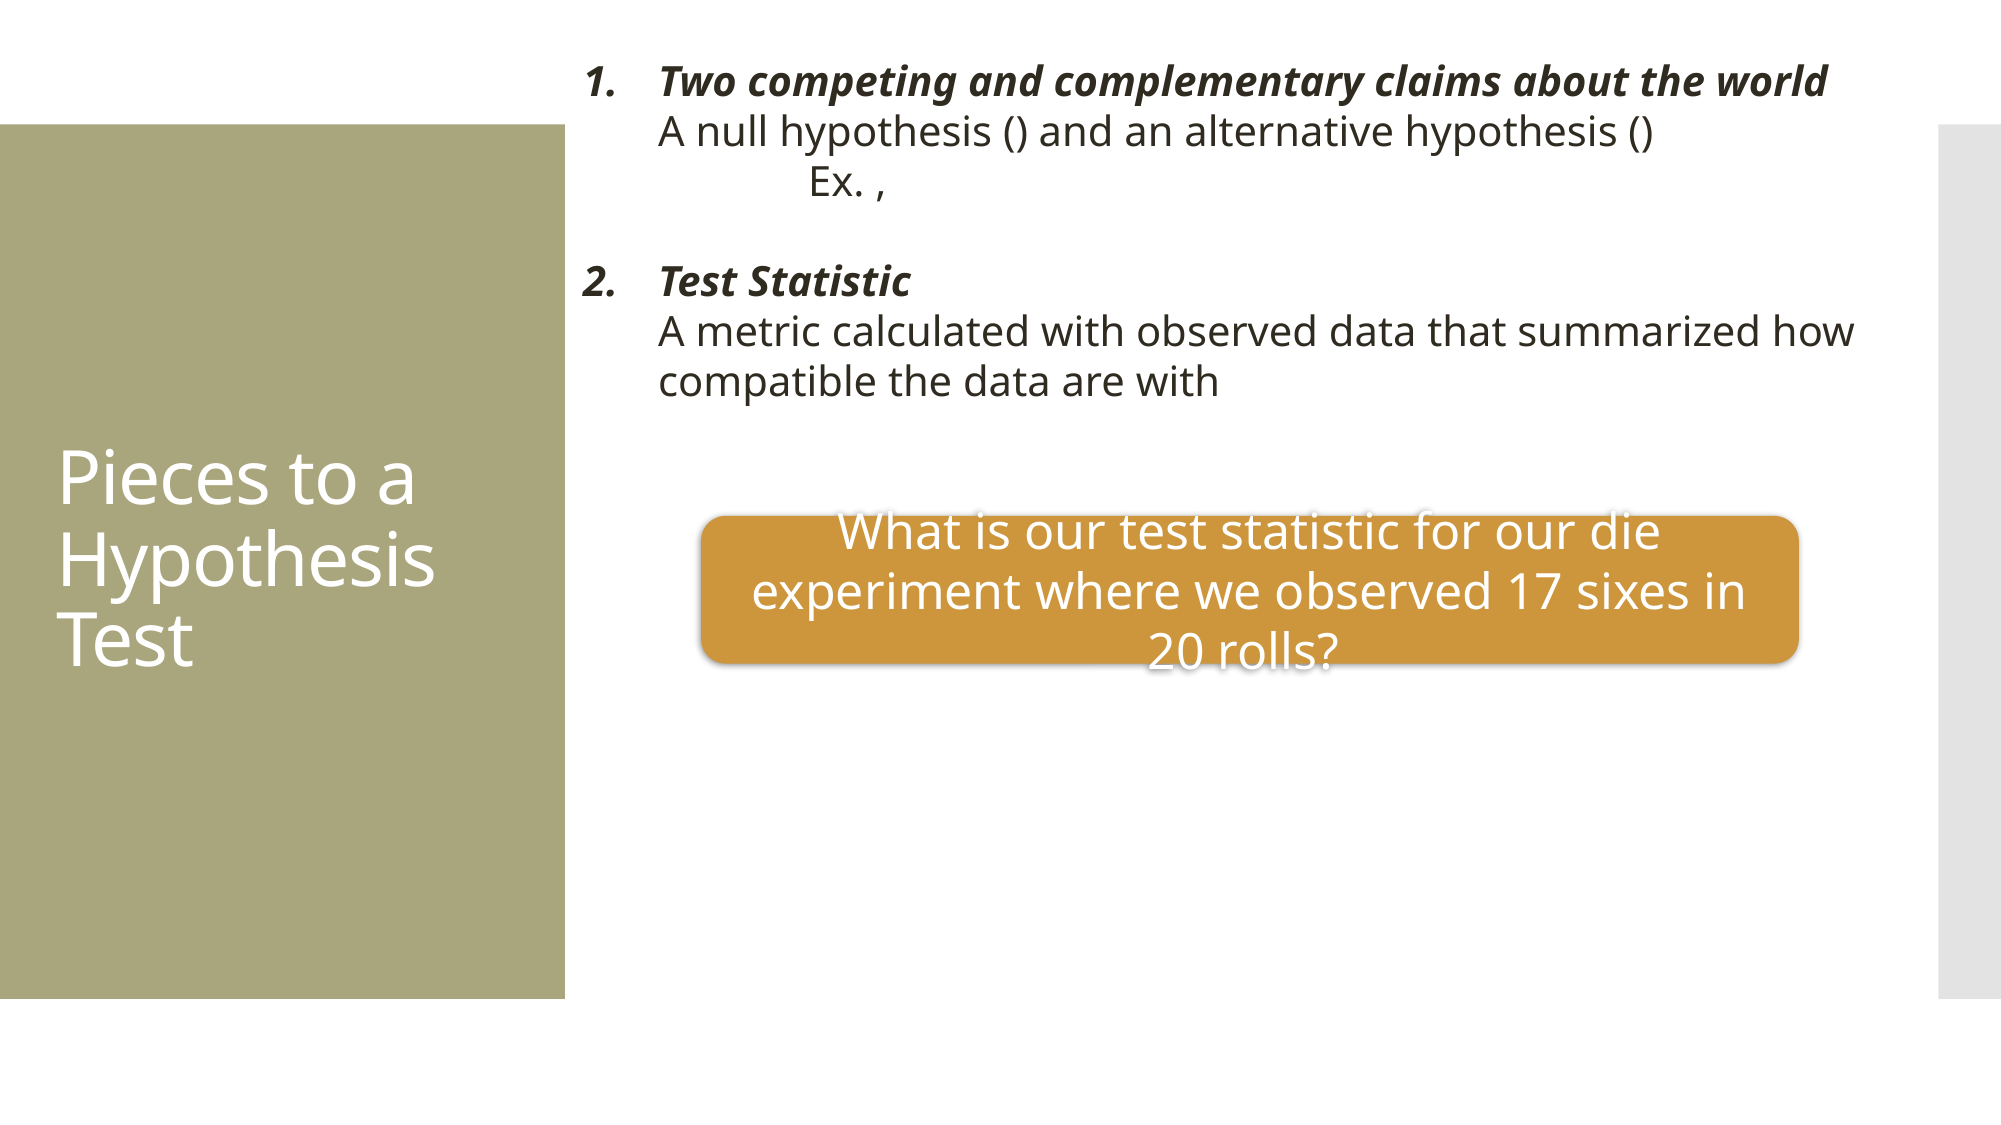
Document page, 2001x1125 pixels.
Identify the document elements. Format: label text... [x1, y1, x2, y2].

title Pieces to a Hypothesis Test [41, 184, 525, 940]
text_box What is our test statistic for our die experiment where we observed 17 sixes in 20 rolls? [701, 515, 1799, 664]
